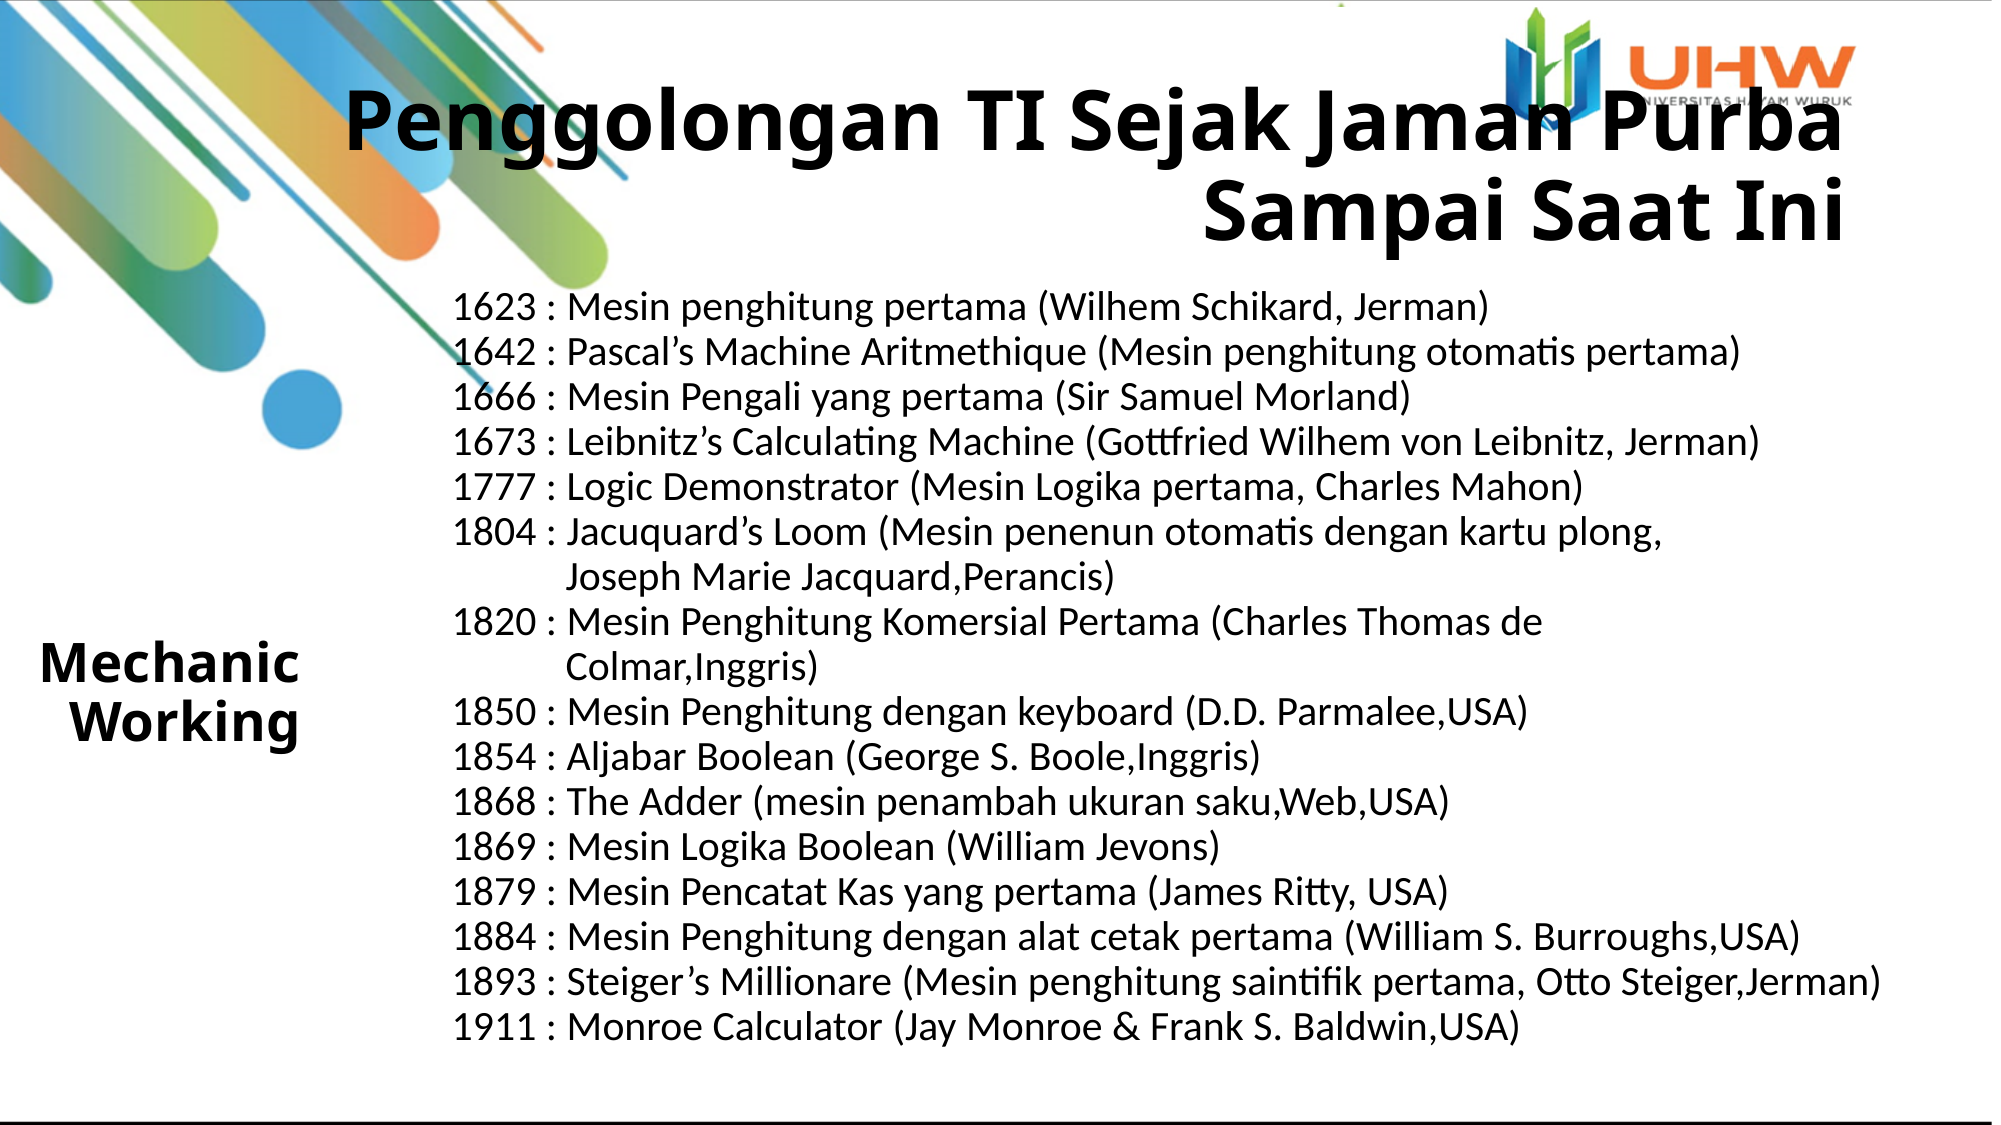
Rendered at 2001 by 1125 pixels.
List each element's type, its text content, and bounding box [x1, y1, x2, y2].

title Penggolongan TI Sejak Jaman Purba Sampai Saat Ini [137, 59, 1863, 278]
text_box Mechanic Working [22, 607, 317, 781]
picture [0, 0, 1992, 1125]
text_box 1623 : Mesin penghitung pertama (Wilhem Schikard, Jerman) 1642 : Pascal’s Machine Aritmethique (Mesin penghitung otomatis pertama) 1666 : Mesin Pengali yang pertama (Sir Samuel Morland) 1673 : Leibnitz’s Calculating Machine (Gottfried Wilhem von Leibnitz, Jerman) 1777 : Logic Demonstrator (Mesin Logika pertama, Charles Mahon) 1804 : Jacuquard’s Loom (Mesin penenun otomatis dengan kartu plong, Joseph Marie Jacquard,Perancis) 1820 : Mesin Penghitung Komersial Pertama (Charles Thomas de Colmar,Inggris) 1850 : Mesin Penghitung dengan keyboard (D.D. Parmalee,USA) 1854 : Aljabar Boolean (George S. Boole,Inggris) 1868 : The Adder (mesin penambah ukuran saku,Web,USA) 1869 : Mesin Logika Boolean (William Jevons) 1879 : Mesin Pencatat Kas yang pertama (James Ritty, USA) 1884 : Mesin Penghitung dengan alat cetak pertama (William S. Burroughs,USA) 1893 : Steiger’s Millionare (Mesin penghitung saintifik pertama, Otto Steiger,Jerman) 1911 : Monroe Calculator (Jay Monroe & Frank S. Baldwin,USA) [436, 277, 2000, 1057]
